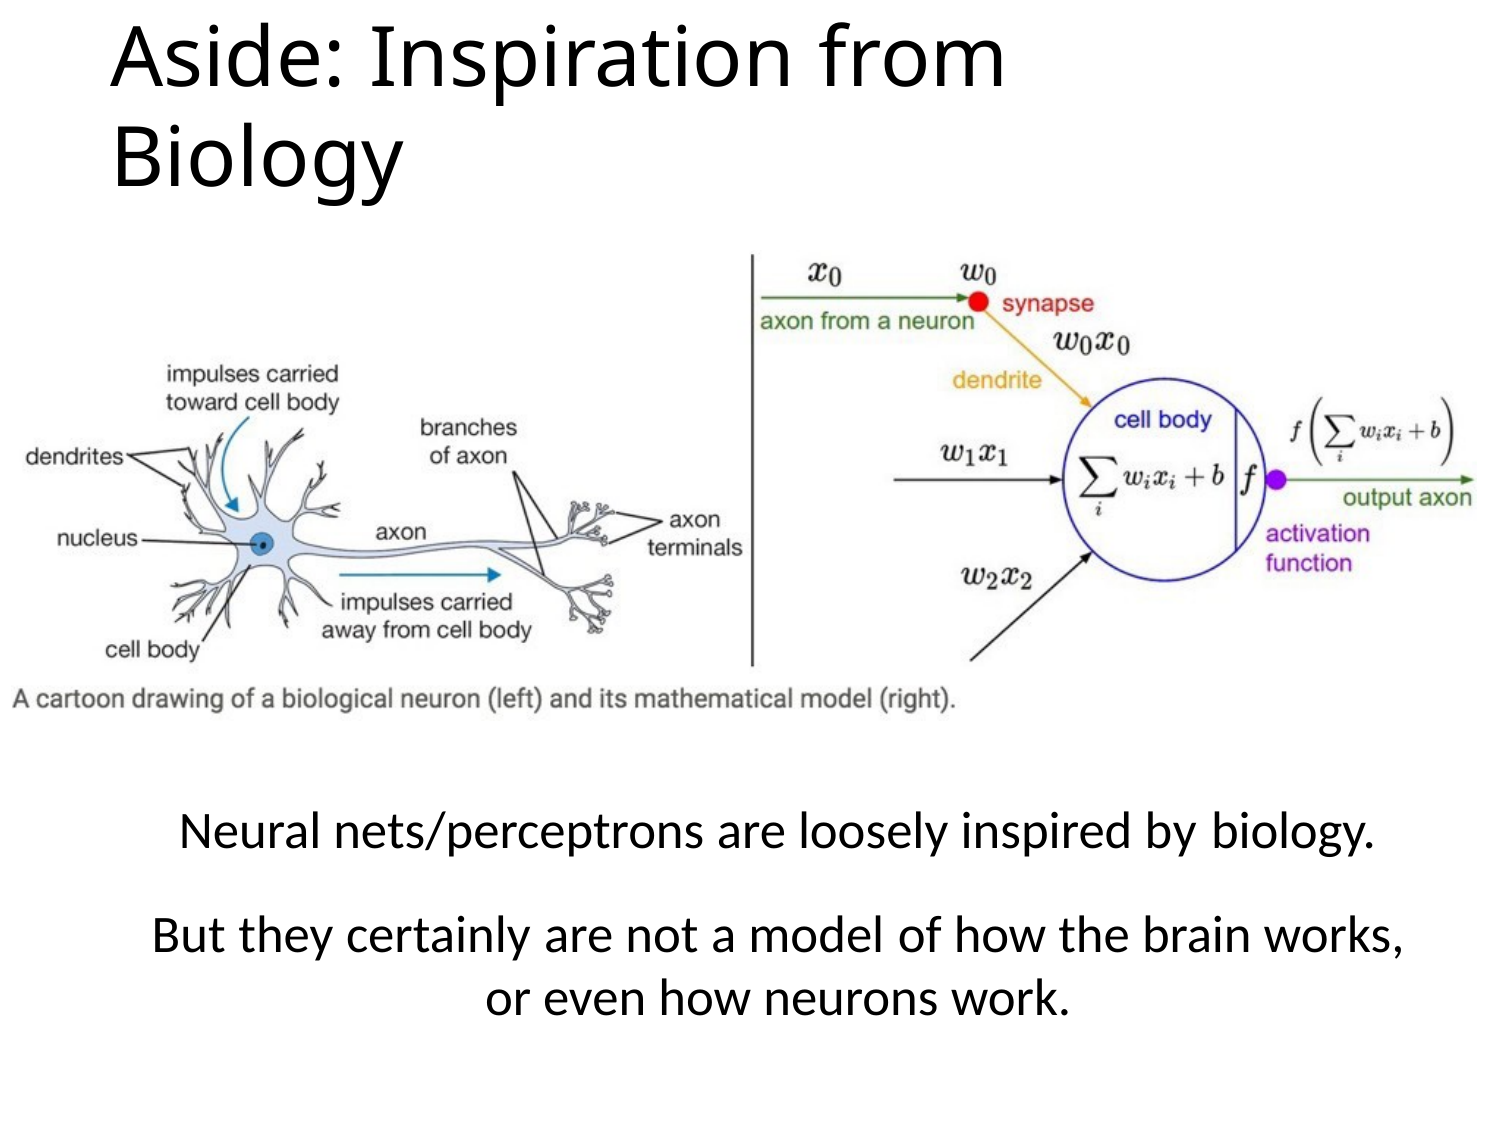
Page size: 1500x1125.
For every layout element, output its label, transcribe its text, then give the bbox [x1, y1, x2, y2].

picture [11, 250, 1477, 721]
title Aside: Inspiration from Biology [0, 0, 1269, 203]
text_box Neural nets/perceptrons are loosely inspired by biology. But they certainly are not a model of how the brain works, or even how neurons work. [123, 794, 1432, 1027]
